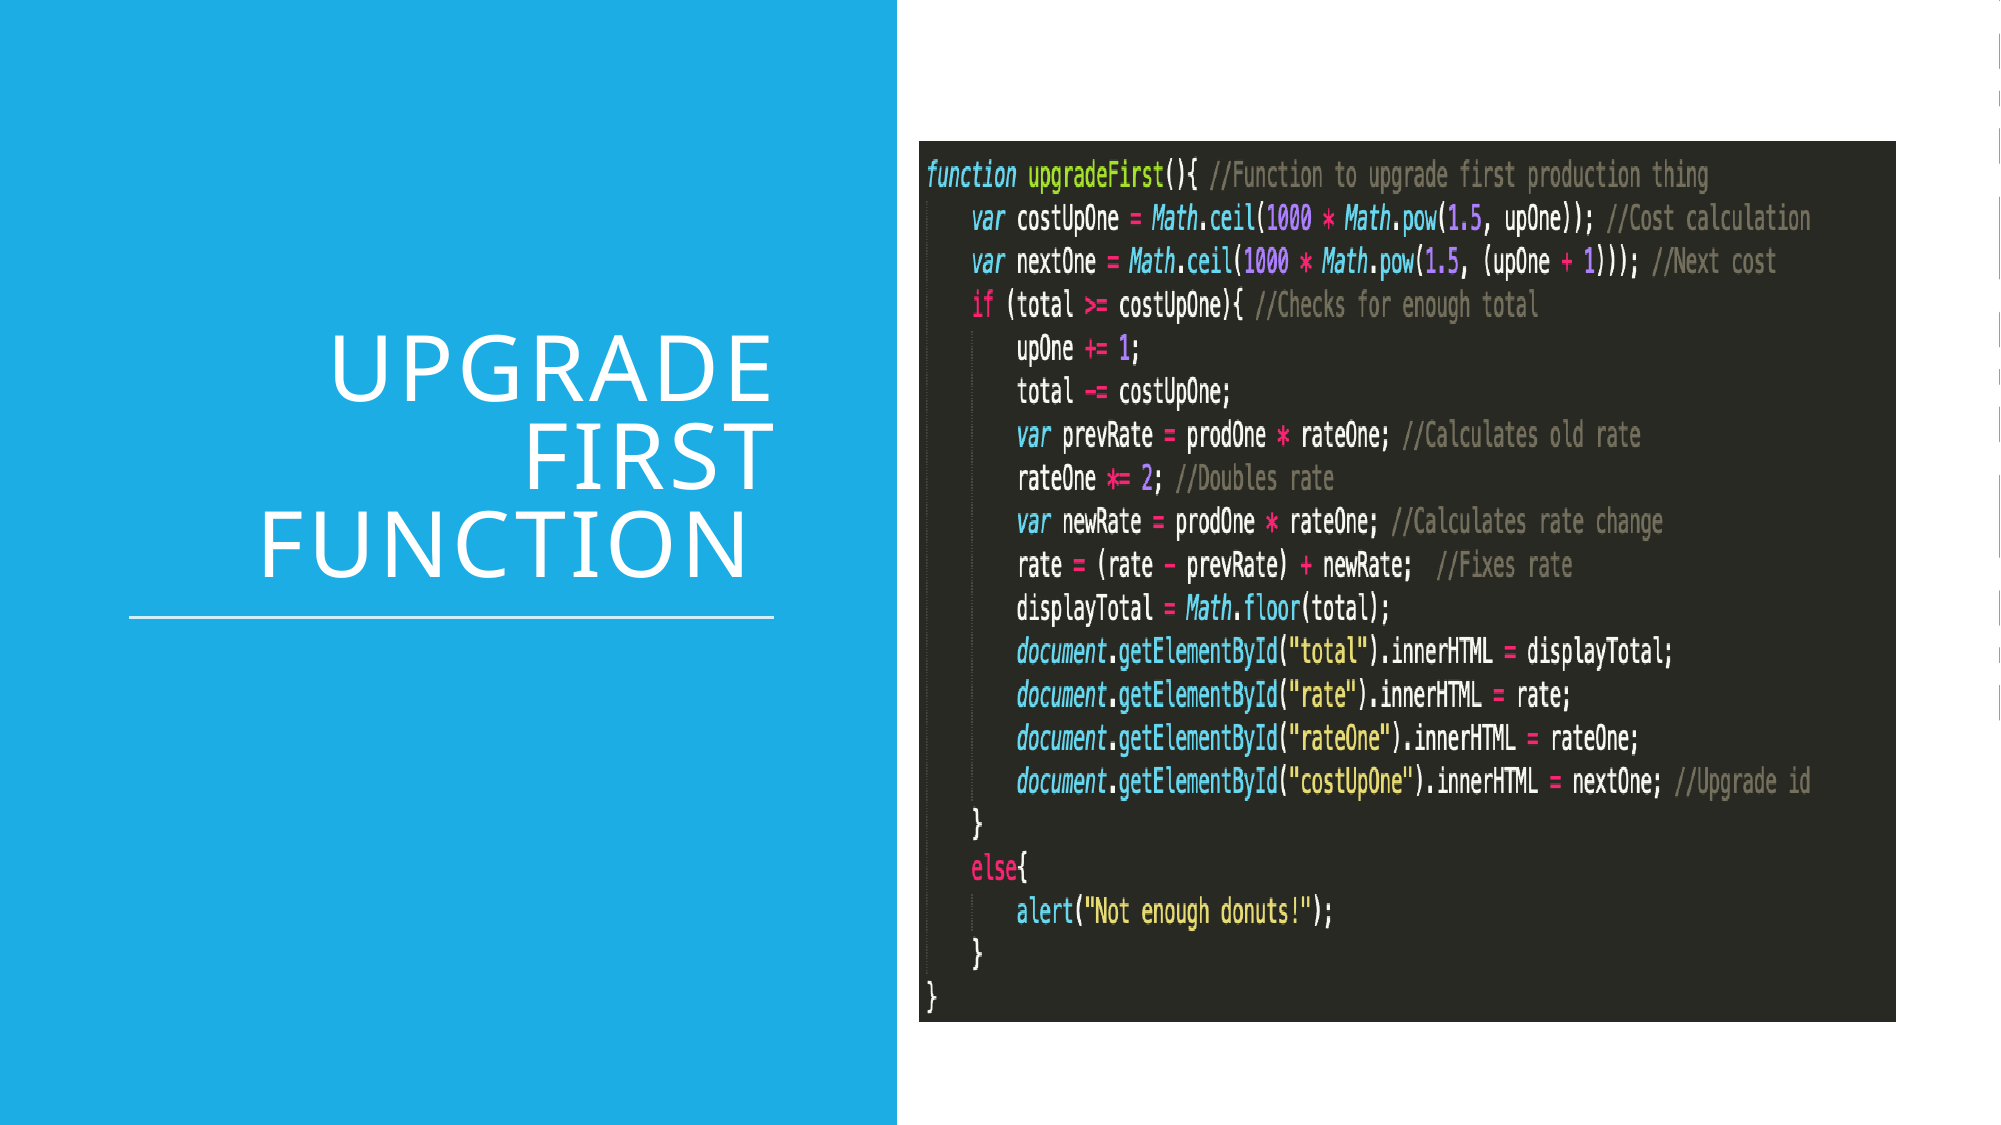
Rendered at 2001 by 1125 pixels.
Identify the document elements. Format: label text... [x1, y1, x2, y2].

text_box [0, 0, 898, 1125]
text_box [898, 0, 2000, 1125]
title Upgrade first Function [104, 104, 795, 603]
picture [918, 140, 1896, 1023]
